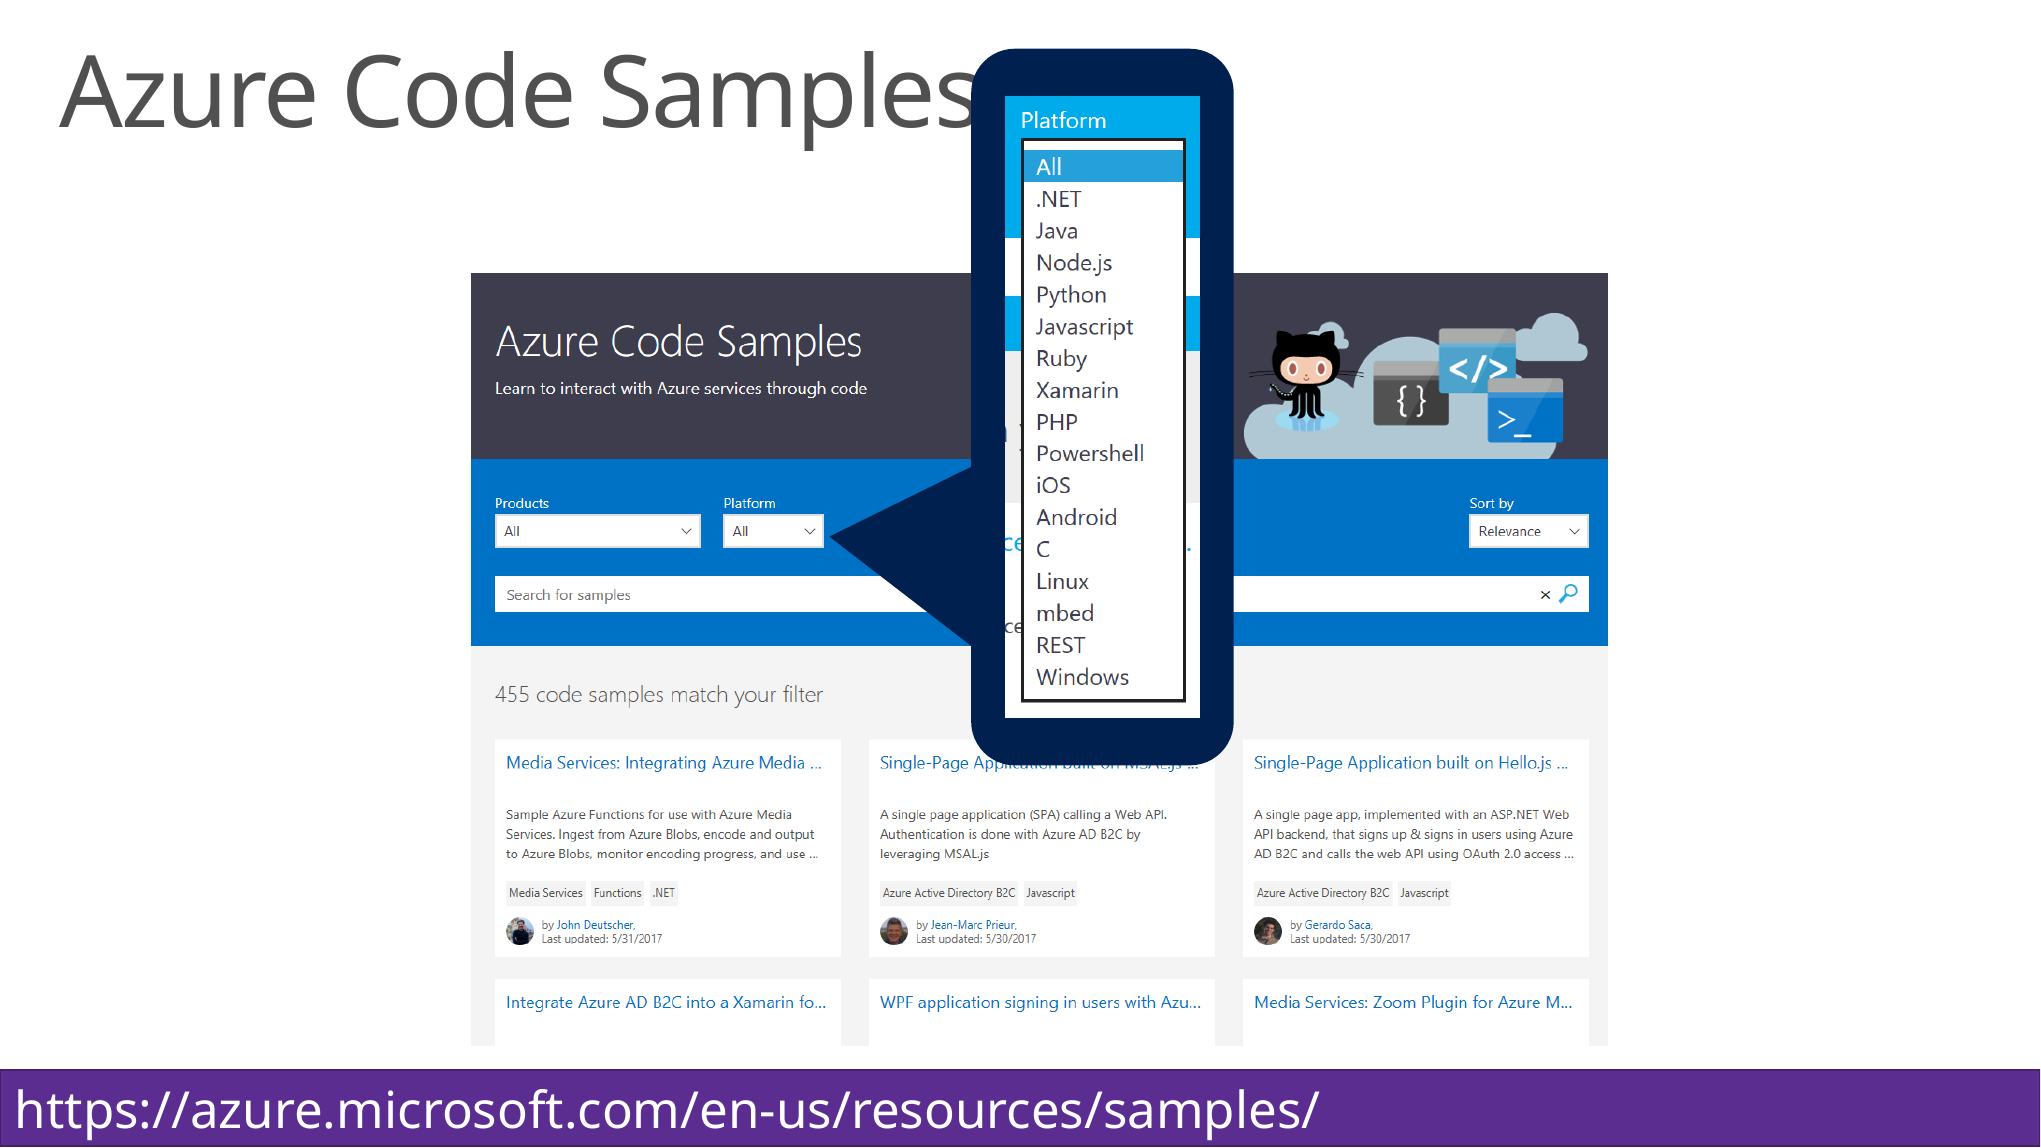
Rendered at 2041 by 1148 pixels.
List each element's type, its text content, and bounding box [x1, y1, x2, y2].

picture [470, 139, 1608, 1046]
picture [1023, 113, 1030, 127]
text_box Azure Code Samples [45, 33, 1996, 185]
text_box [970, 47, 1235, 273]
text_box https://azure.microsoft.com/en-us/resources/samples/ [0, 1069, 2041, 1147]
